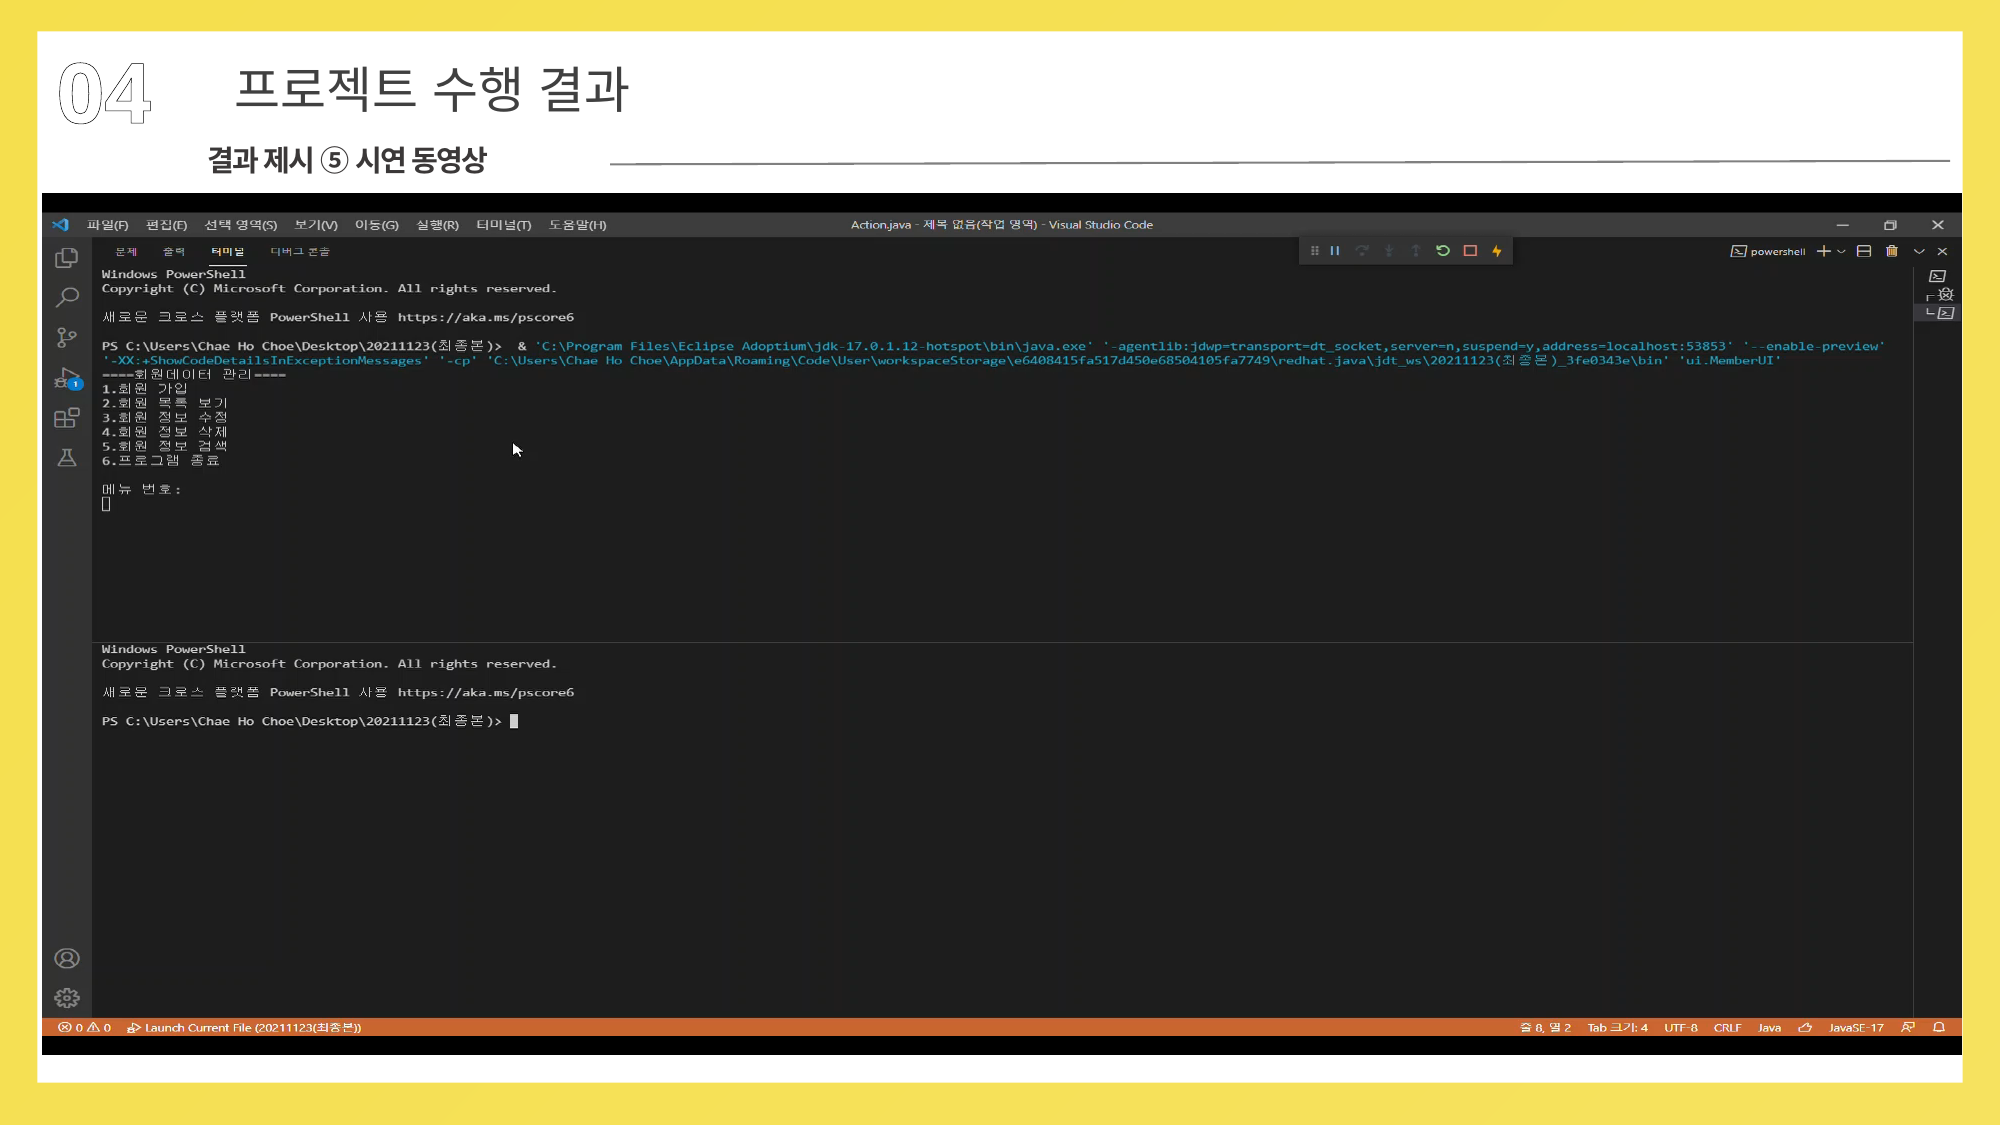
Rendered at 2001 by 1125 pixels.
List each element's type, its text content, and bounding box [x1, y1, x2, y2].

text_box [41, 192, 1963, 1056]
text_box [36, 30, 1964, 1084]
text_box 결과 제시 ⑤ 시연 동영상 [193, 134, 652, 185]
text_box 프로젝트 수행 결과 [220, 51, 647, 127]
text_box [610, 160, 1951, 165]
text_box 04 [41, 32, 233, 148]
